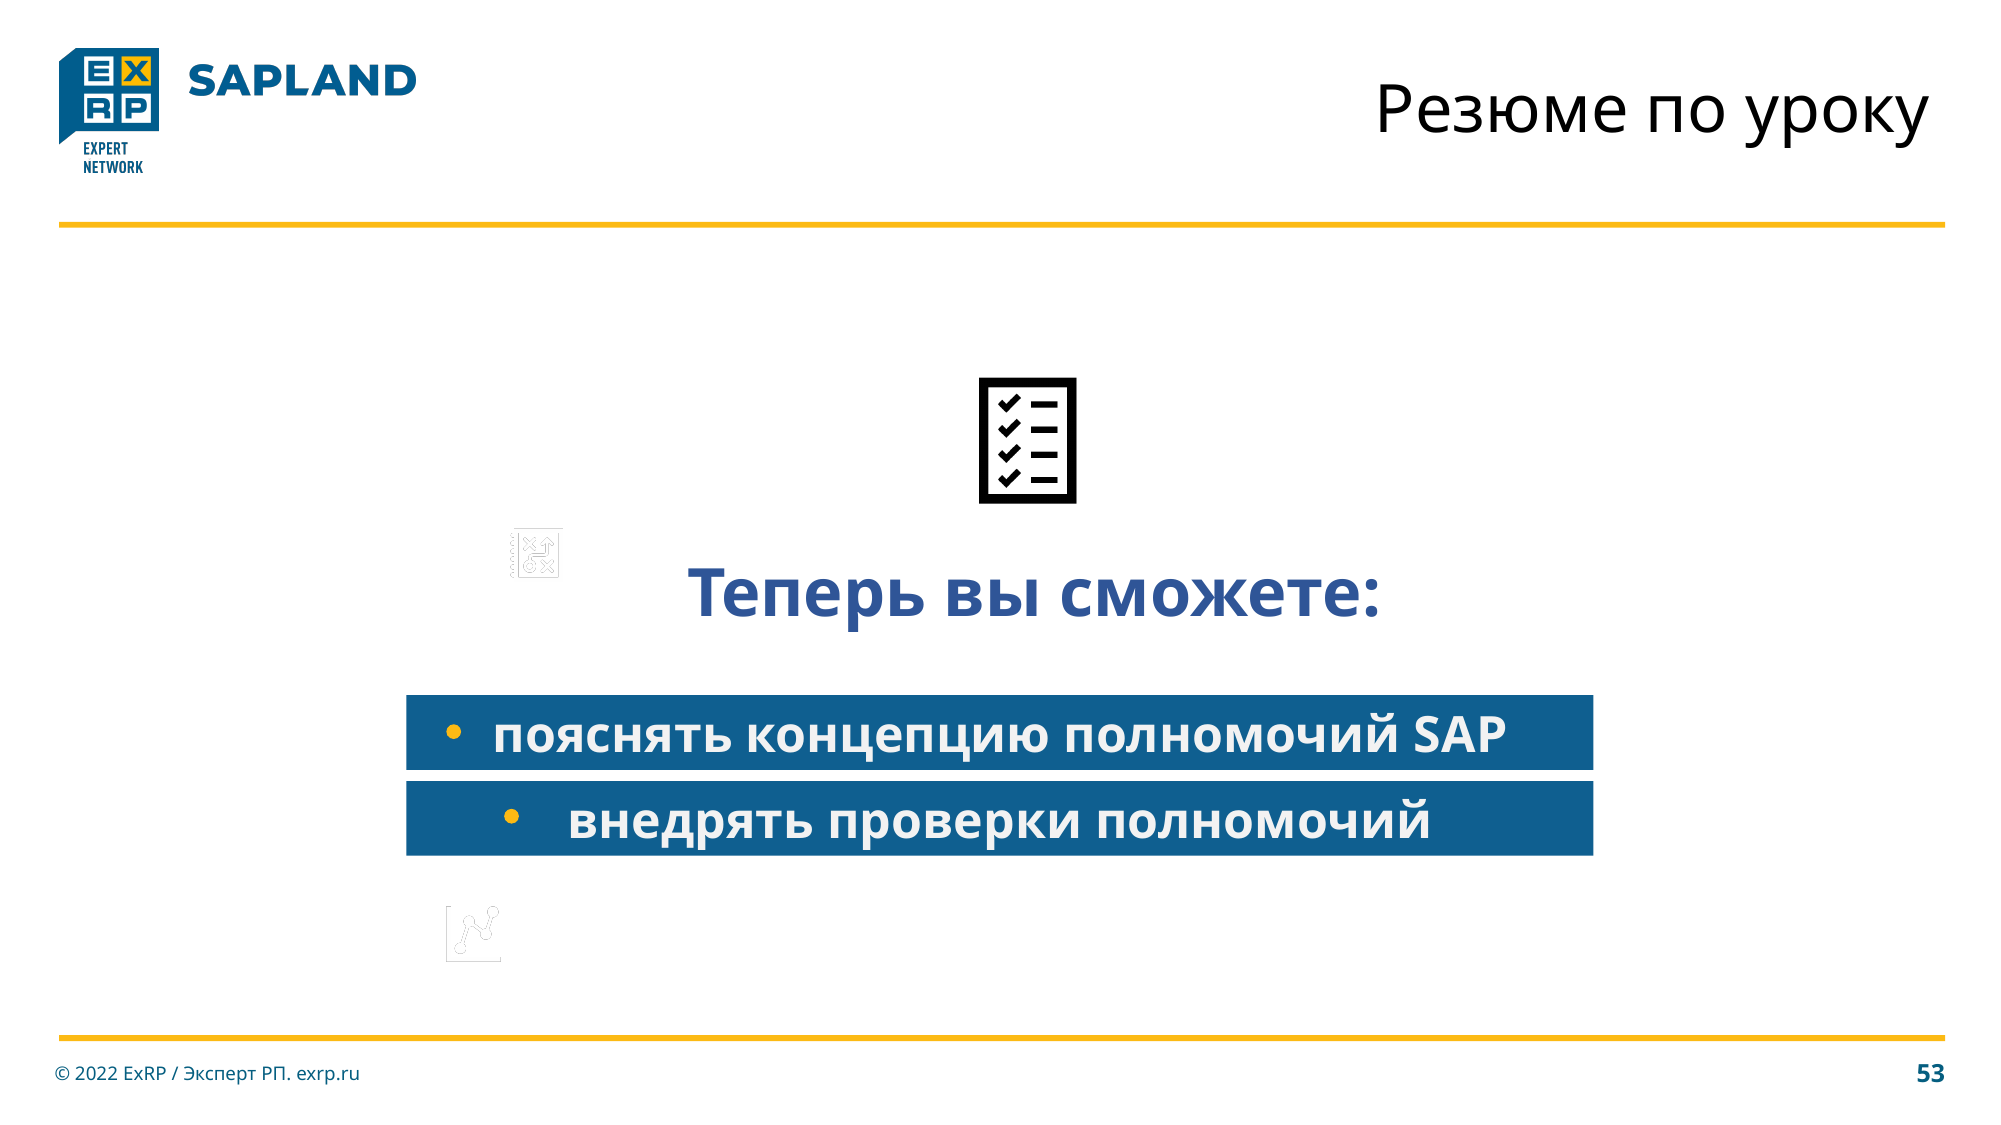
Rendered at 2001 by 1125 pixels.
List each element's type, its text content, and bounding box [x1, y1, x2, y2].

picture [951, 365, 1103, 516]
picture [104, 163, 108, 173]
slide_number 53 [1862, 1044, 1961, 1105]
picture [85, 57, 113, 85]
text_box [446, 724, 462, 740]
text_box пояснять концепцию полномочий SAP [406, 695, 1594, 770]
title Резюме по уроку [1239, 17, 1946, 213]
picture [435, 896, 511, 972]
picture [122, 94, 150, 122]
picture [59, 48, 74, 60]
picture [189, 64, 416, 96]
picture [85, 94, 113, 122]
text_box [504, 808, 519, 824]
text_box внедрять проверки полномочий [406, 781, 1594, 856]
picture [122, 57, 150, 85]
picture [59, 132, 159, 173]
footer © 2022 ExRP / Эксперт РП. exrp.ru [39, 1042, 468, 1103]
picture [498, 517, 574, 593]
text_box Теперь вы сможете: [535, 542, 1519, 638]
